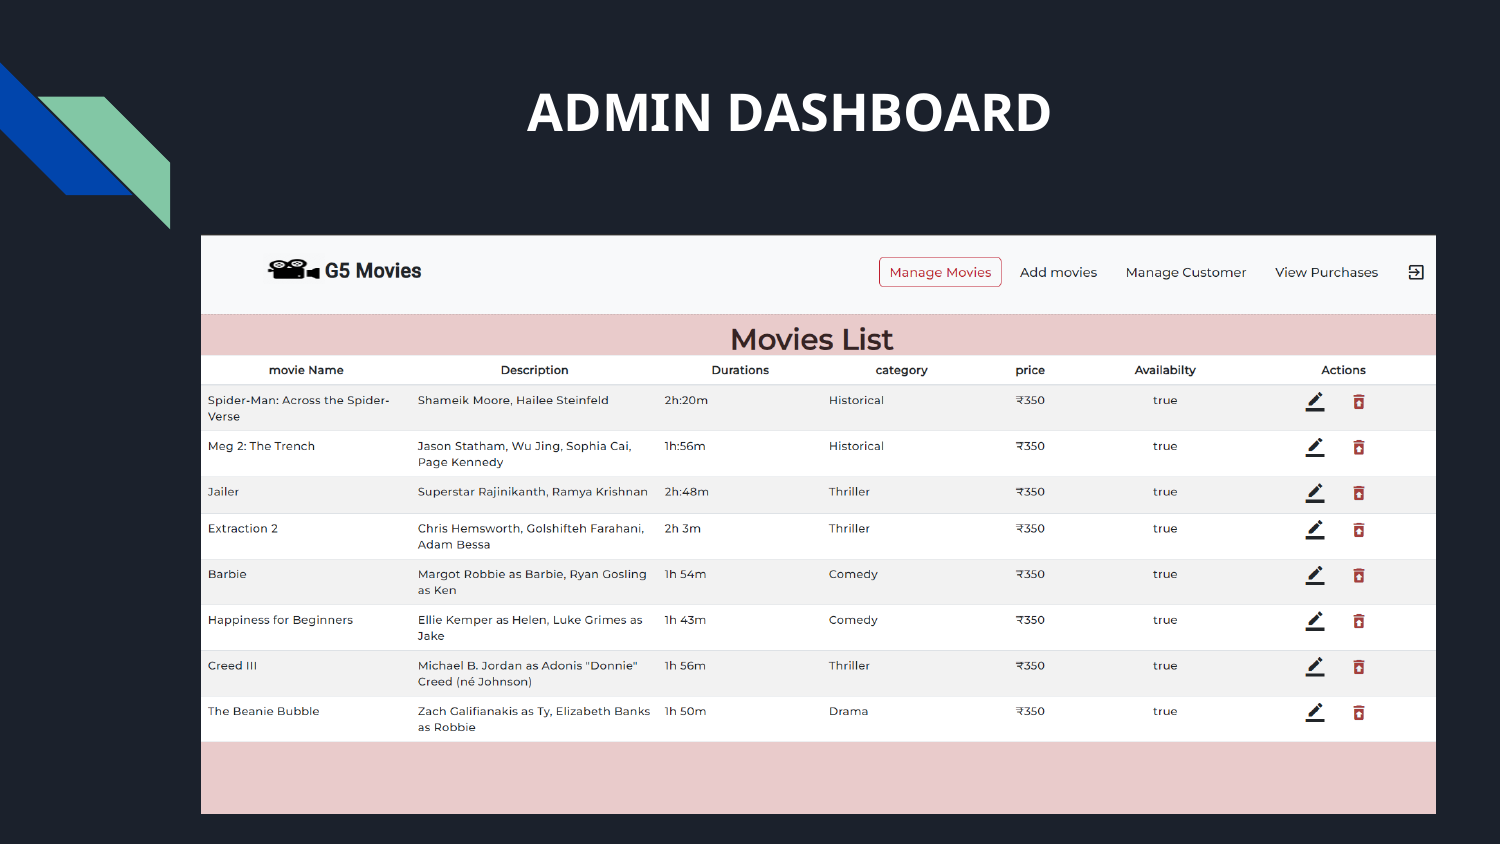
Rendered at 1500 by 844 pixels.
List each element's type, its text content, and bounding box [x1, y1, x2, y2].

title ADMIN DASHBOARD [212, 64, 1368, 215]
picture [201, 233, 1437, 814]
